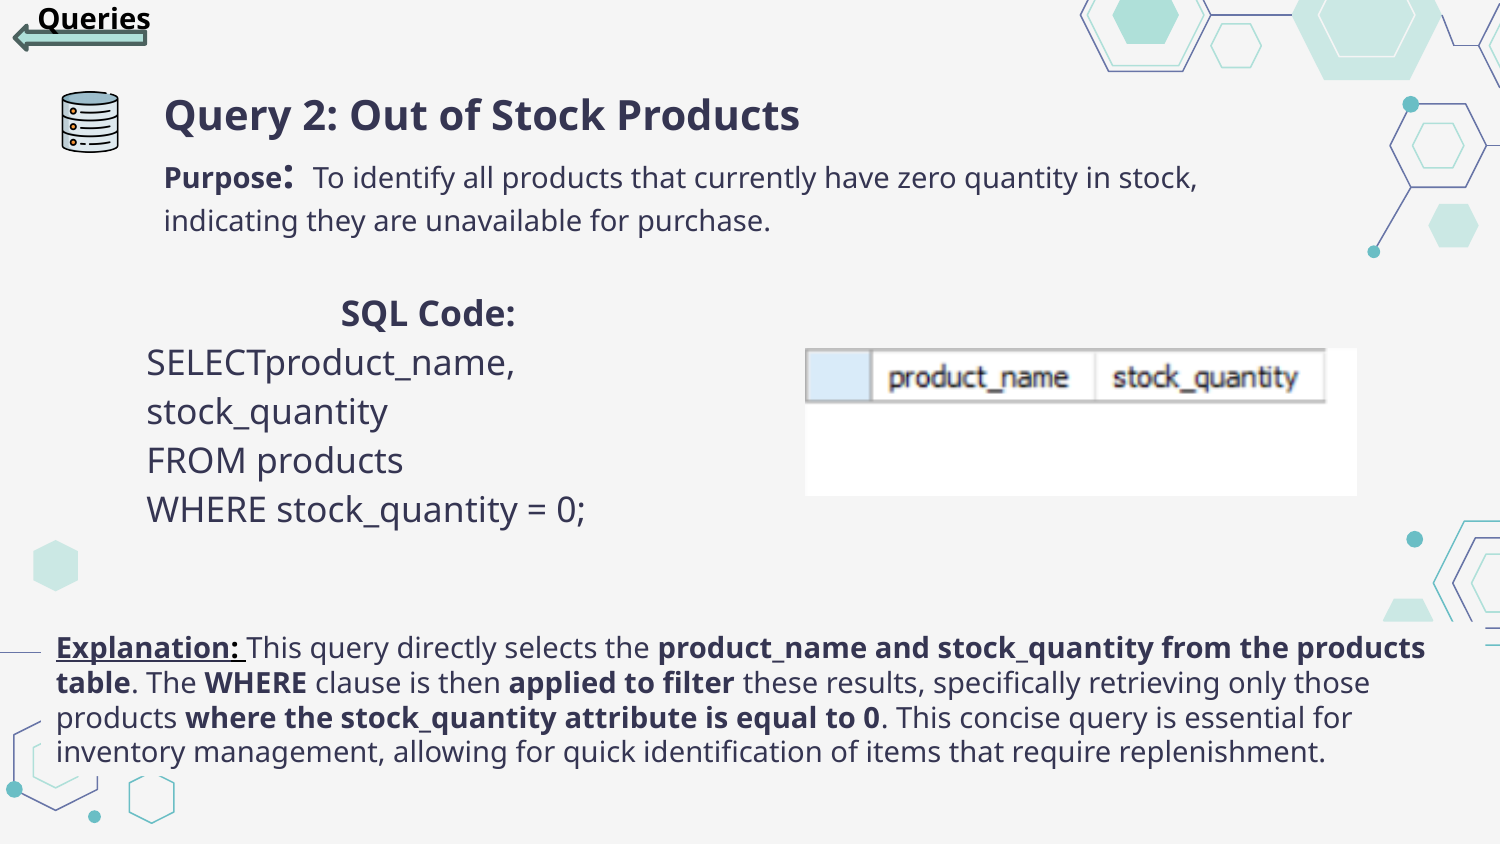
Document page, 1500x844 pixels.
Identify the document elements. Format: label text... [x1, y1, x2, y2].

picture [59, 91, 121, 153]
text_box [12, 27, 148, 52]
text_box Explanation: This query directly selects the product_name and stock_quantity from the products table. The WHERE clause is then applied to filter these results, specifically retrieving only those products where the stock_quantity attribute is equal to 0. This concise query is essential for inventory management, allowing for quick identification of items that require replenishment. [41, 621, 1486, 777]
text_box Queries [22, 0, 176, 43]
picture [804, 347, 1357, 496]
subtitle SQL Code: SELECTproduct_name, stock_quantity FROM products WHERE stock_quantity = 0; [131, 269, 726, 543]
subtitle Query 2: Out of Stock Products Purpose: To identify all products that currently have zero quantity in stock, indicating they are unavailable for purchase. [148, 91, 1352, 252]
